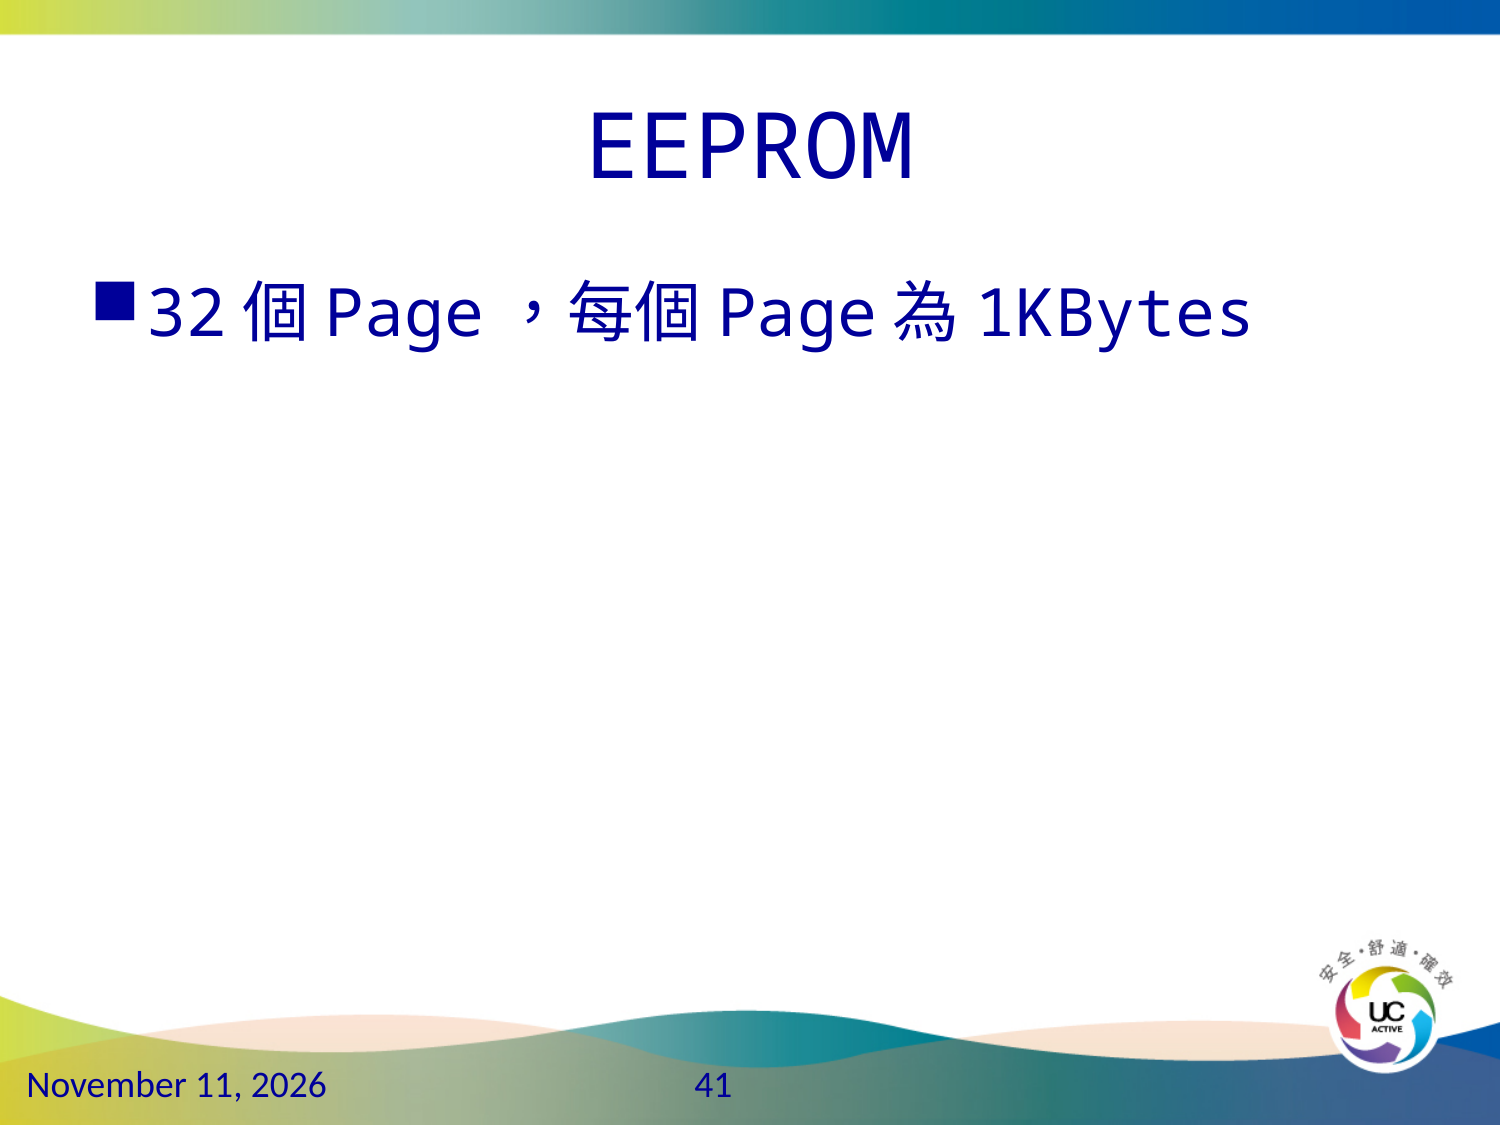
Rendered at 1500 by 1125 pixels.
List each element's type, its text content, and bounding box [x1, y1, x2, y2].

picture [0, 0, 1500, 1125]
title EEPROM [75, 60, 1425, 223]
list 32個Page，每個Page為1KBytes [75, 262, 1425, 1005]
